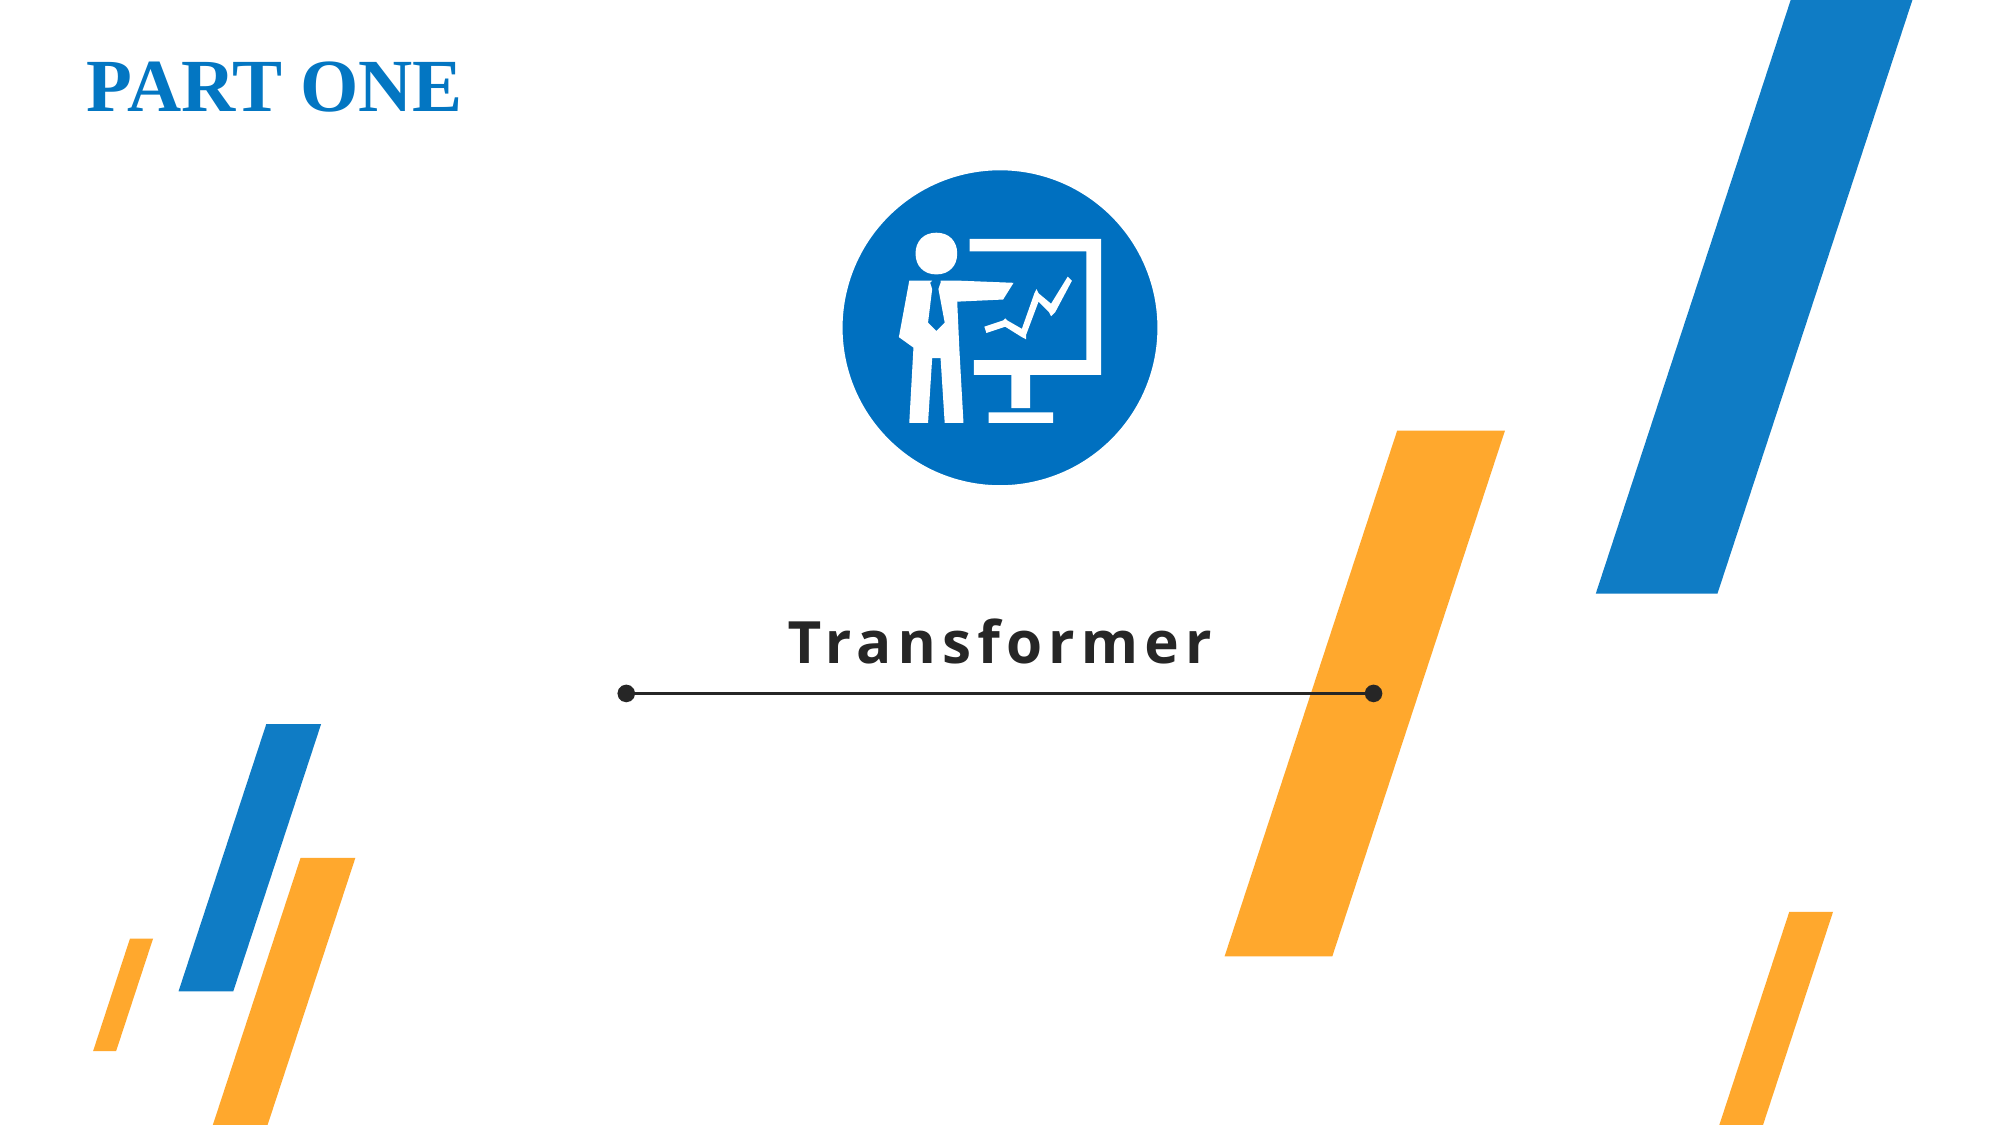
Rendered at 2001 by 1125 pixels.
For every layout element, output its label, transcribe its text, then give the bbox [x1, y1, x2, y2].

text_box [1594, 0, 1914, 595]
text_box [91, 937, 155, 1053]
text_box [211, 856, 357, 1125]
text_box [1718, 910, 1835, 1125]
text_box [617, 597, 1383, 703]
text_box [177, 723, 323, 993]
text_box PART ONE [19, 29, 550, 135]
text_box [840, 168, 1160, 488]
text_box [1223, 429, 1507, 958]
